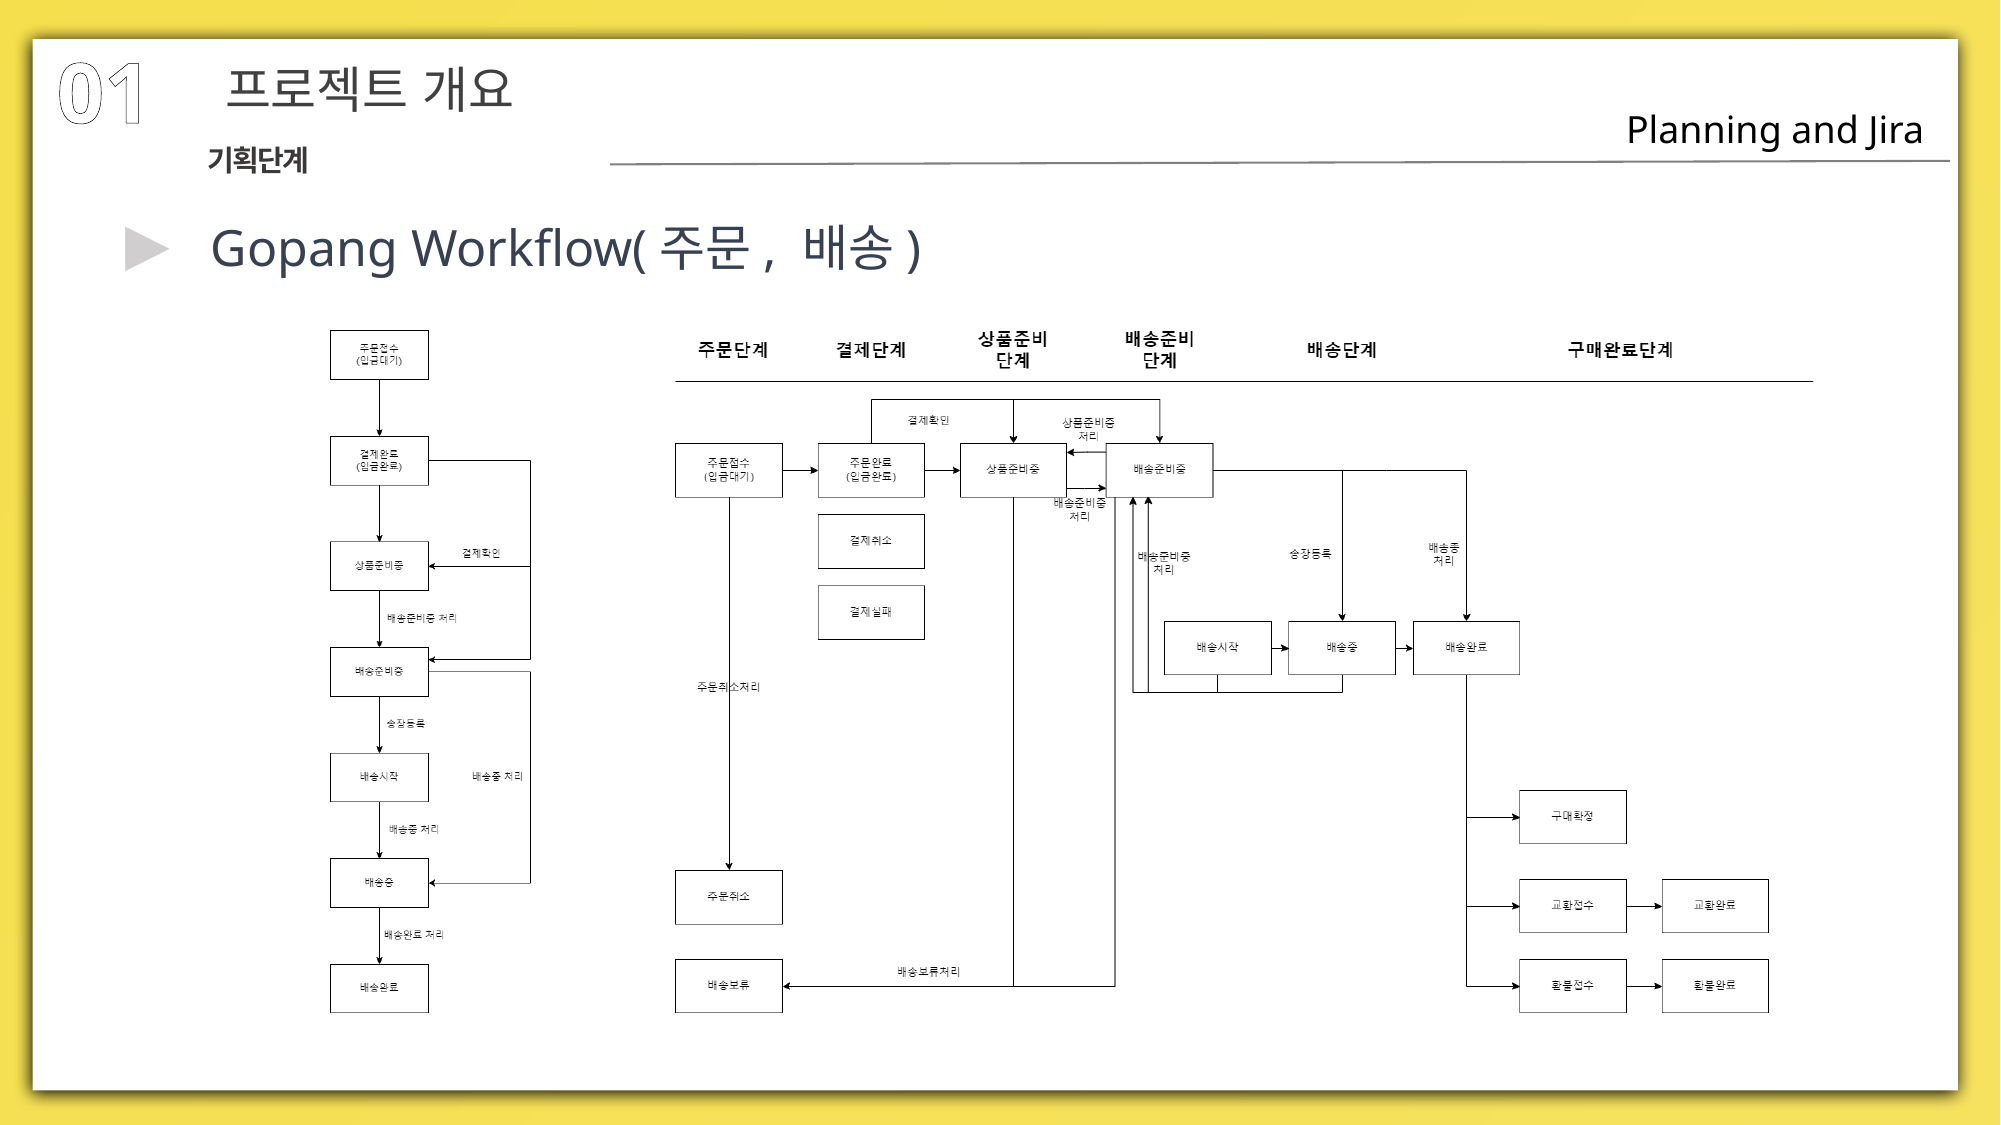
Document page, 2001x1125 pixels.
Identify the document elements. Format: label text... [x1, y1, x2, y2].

text_box ▶ [111, 199, 194, 284]
text_box Gopang Workflow(주문, 배송) [196, 208, 1551, 284]
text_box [610, 160, 1951, 165]
text_box 01 [1964, 762, 1974, 1104]
text_box 01 [41, 32, 233, 148]
picture [675, 328, 1814, 1013]
text_box 기획단계 [193, 134, 652, 185]
text_box [32, 38, 1959, 1091]
picture [329, 330, 537, 1013]
text_box Planning and Jira [1611, 98, 1947, 159]
text_box 프로젝트 개요 [210, 51, 531, 127]
